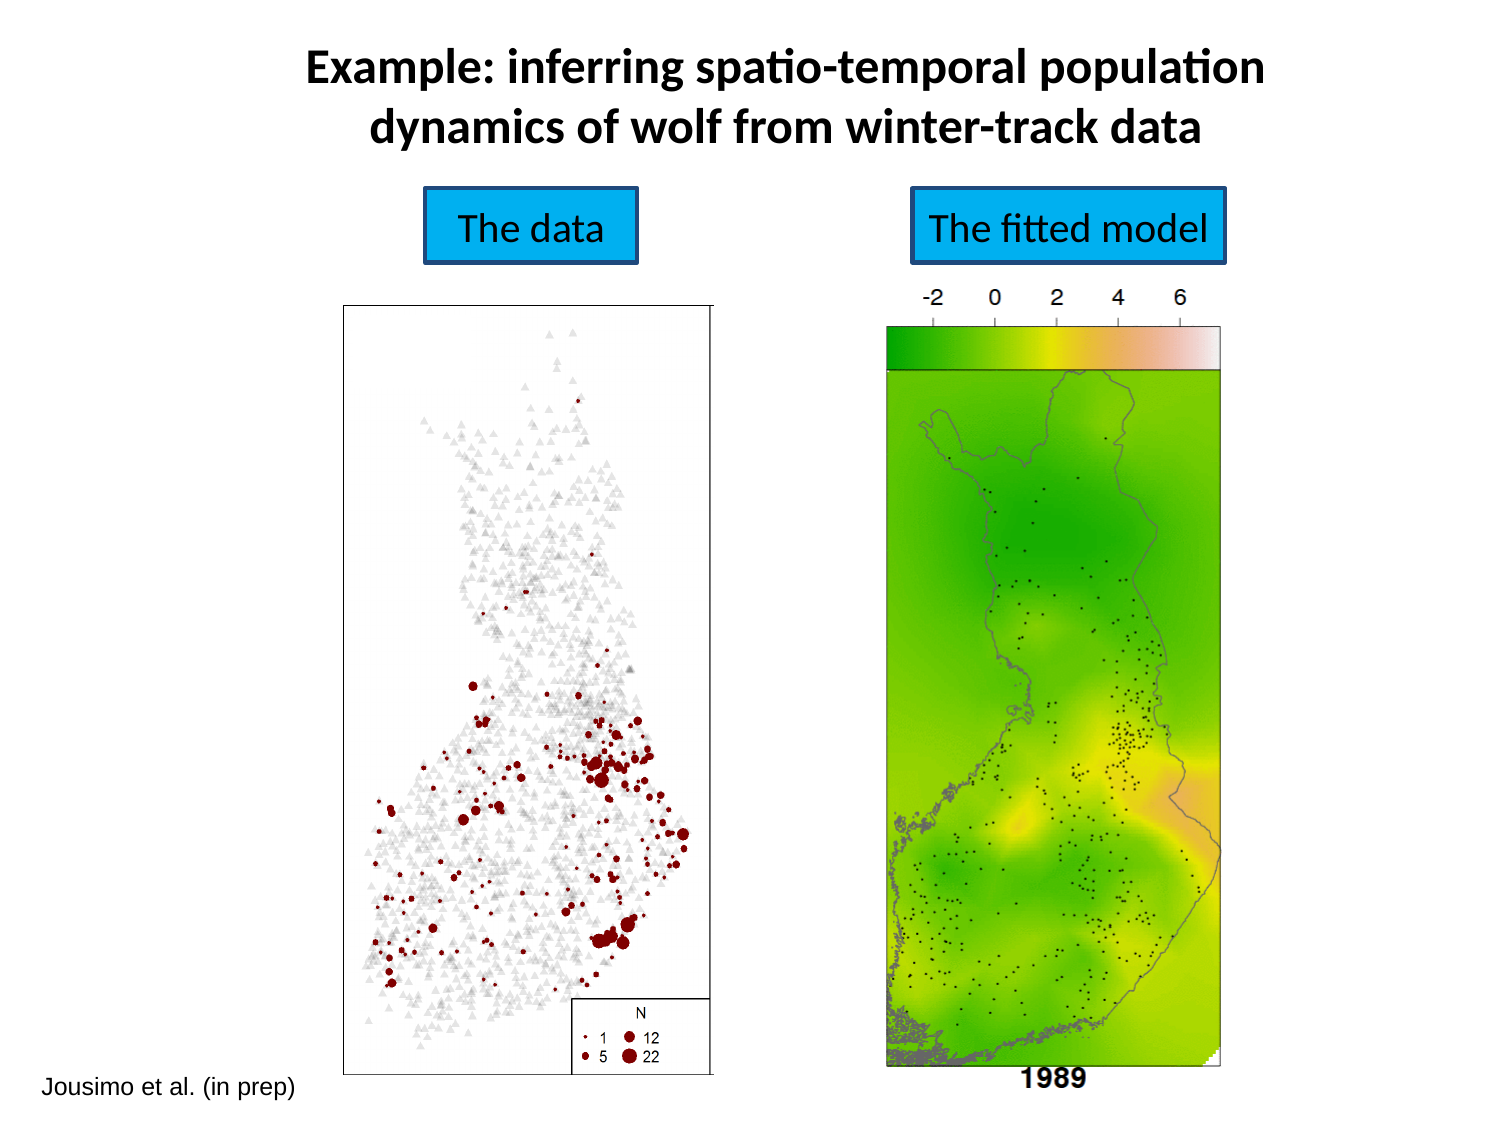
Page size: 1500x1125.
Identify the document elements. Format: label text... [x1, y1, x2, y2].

text_box Jousimo et al. (in prep) [0, 1062, 338, 1108]
text_box Example: inferring spatio-temporal population dynamics of wolf from winter-track data [272, 26, 1300, 161]
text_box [342, 305, 715, 1076]
text_box The fitted model [910, 186, 1227, 265]
text_box The data [423, 186, 639, 265]
picture [753, 287, 1354, 1088]
